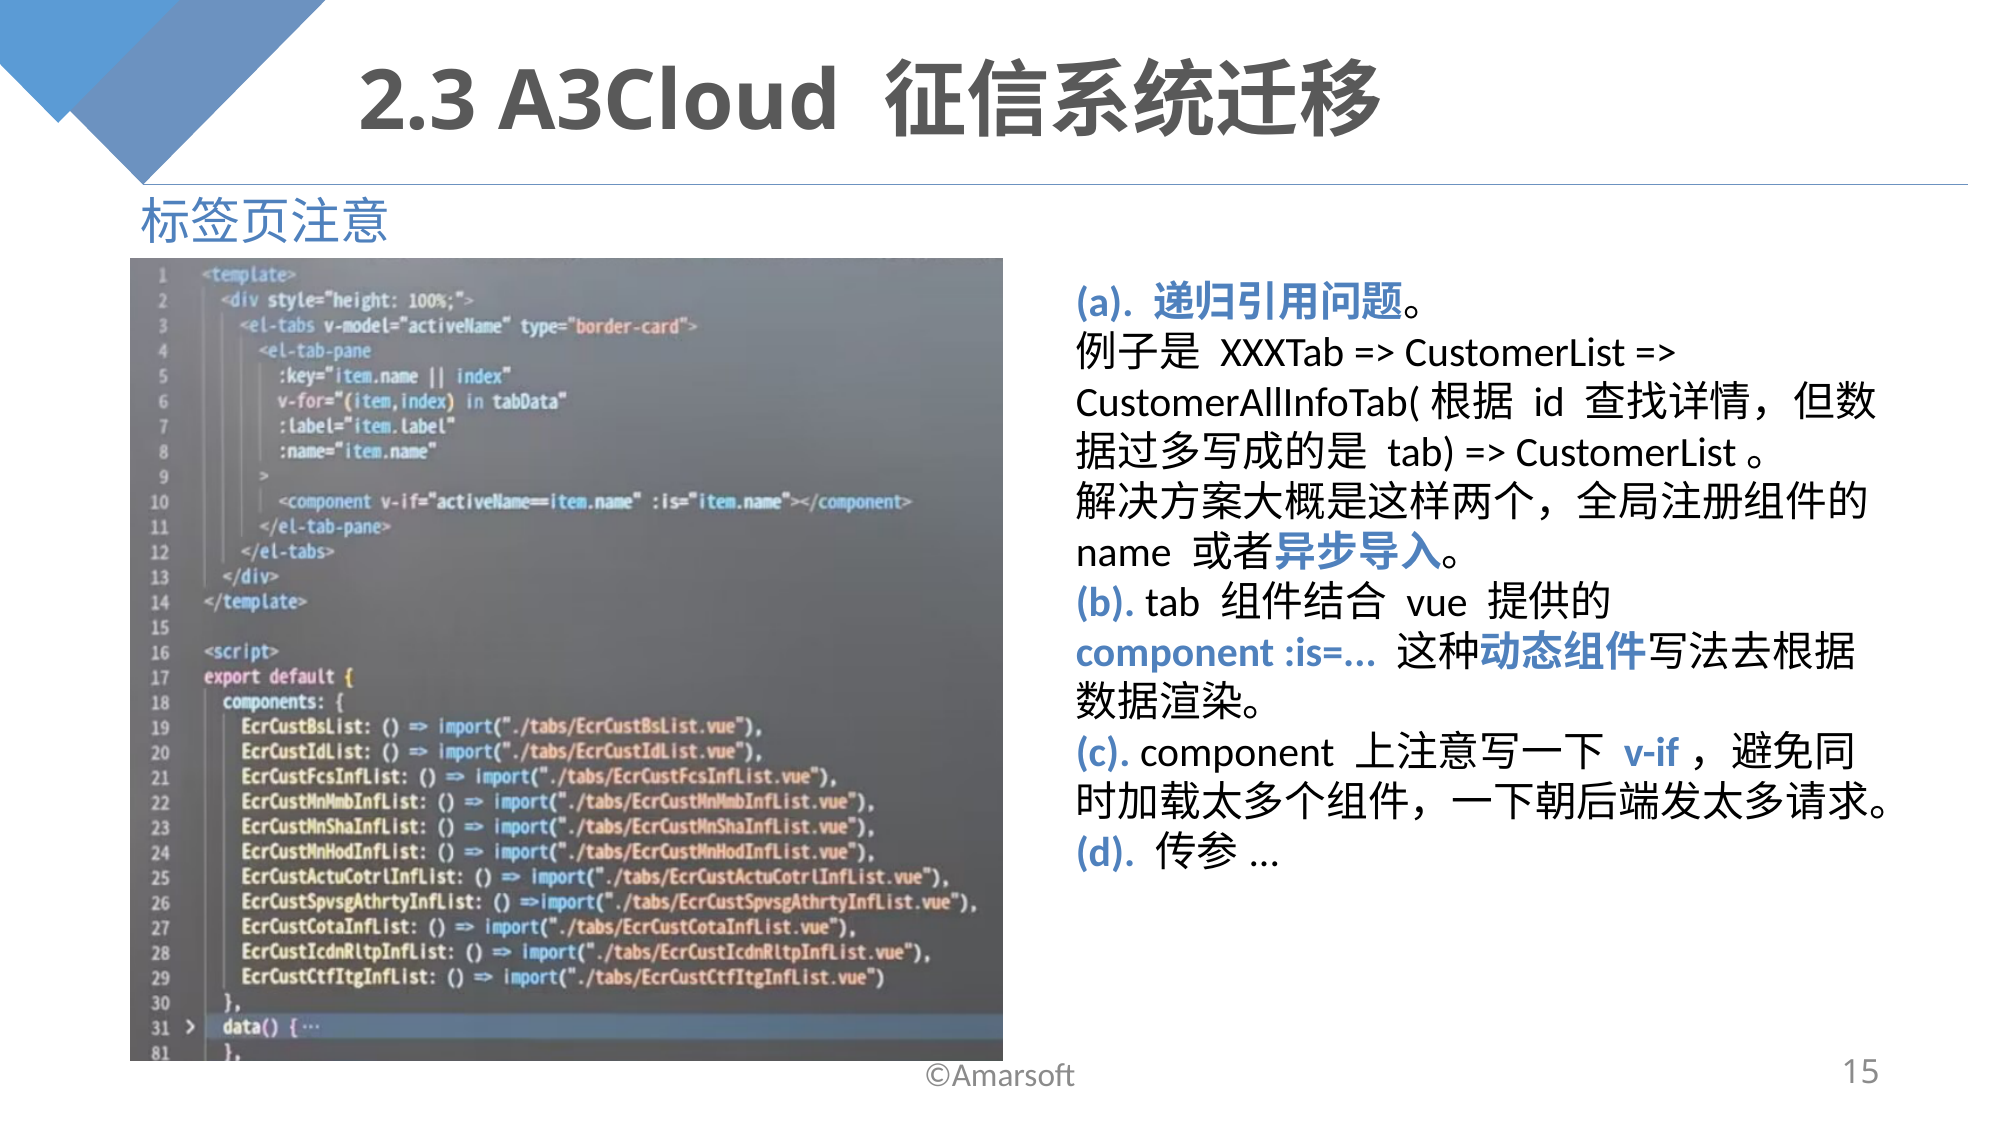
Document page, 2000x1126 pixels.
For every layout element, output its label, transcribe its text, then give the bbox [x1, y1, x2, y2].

text_box (a). 递归引用问题。 例子是 XXXTab => CustomerList => CustomerAllInfoTab(根据 id 查找详情，但数据过多写成的是 tab) => CustomerList。 解决方案大概是这样两个，全局注册组件的 name 或者异步导入。 (b). tab 组件结合 vue 提供的 component :is=... 这种动态组件写法去根据数据渲染。 (c). component 上注意写一下 v-if，避免同时加载太多个组件，一下朝后端发太多请求。 (d). 传参... [1061, 267, 1900, 883]
picture [130, 257, 1004, 1061]
title 2.3 A3Cloud 征信系统迁移 [338, 19, 1923, 173]
footer ©Amarsoft [683, 1042, 1317, 1103]
slide_number 15 [1433, 1042, 1900, 1103]
text_box 标签页注意 [125, 182, 1744, 258]
